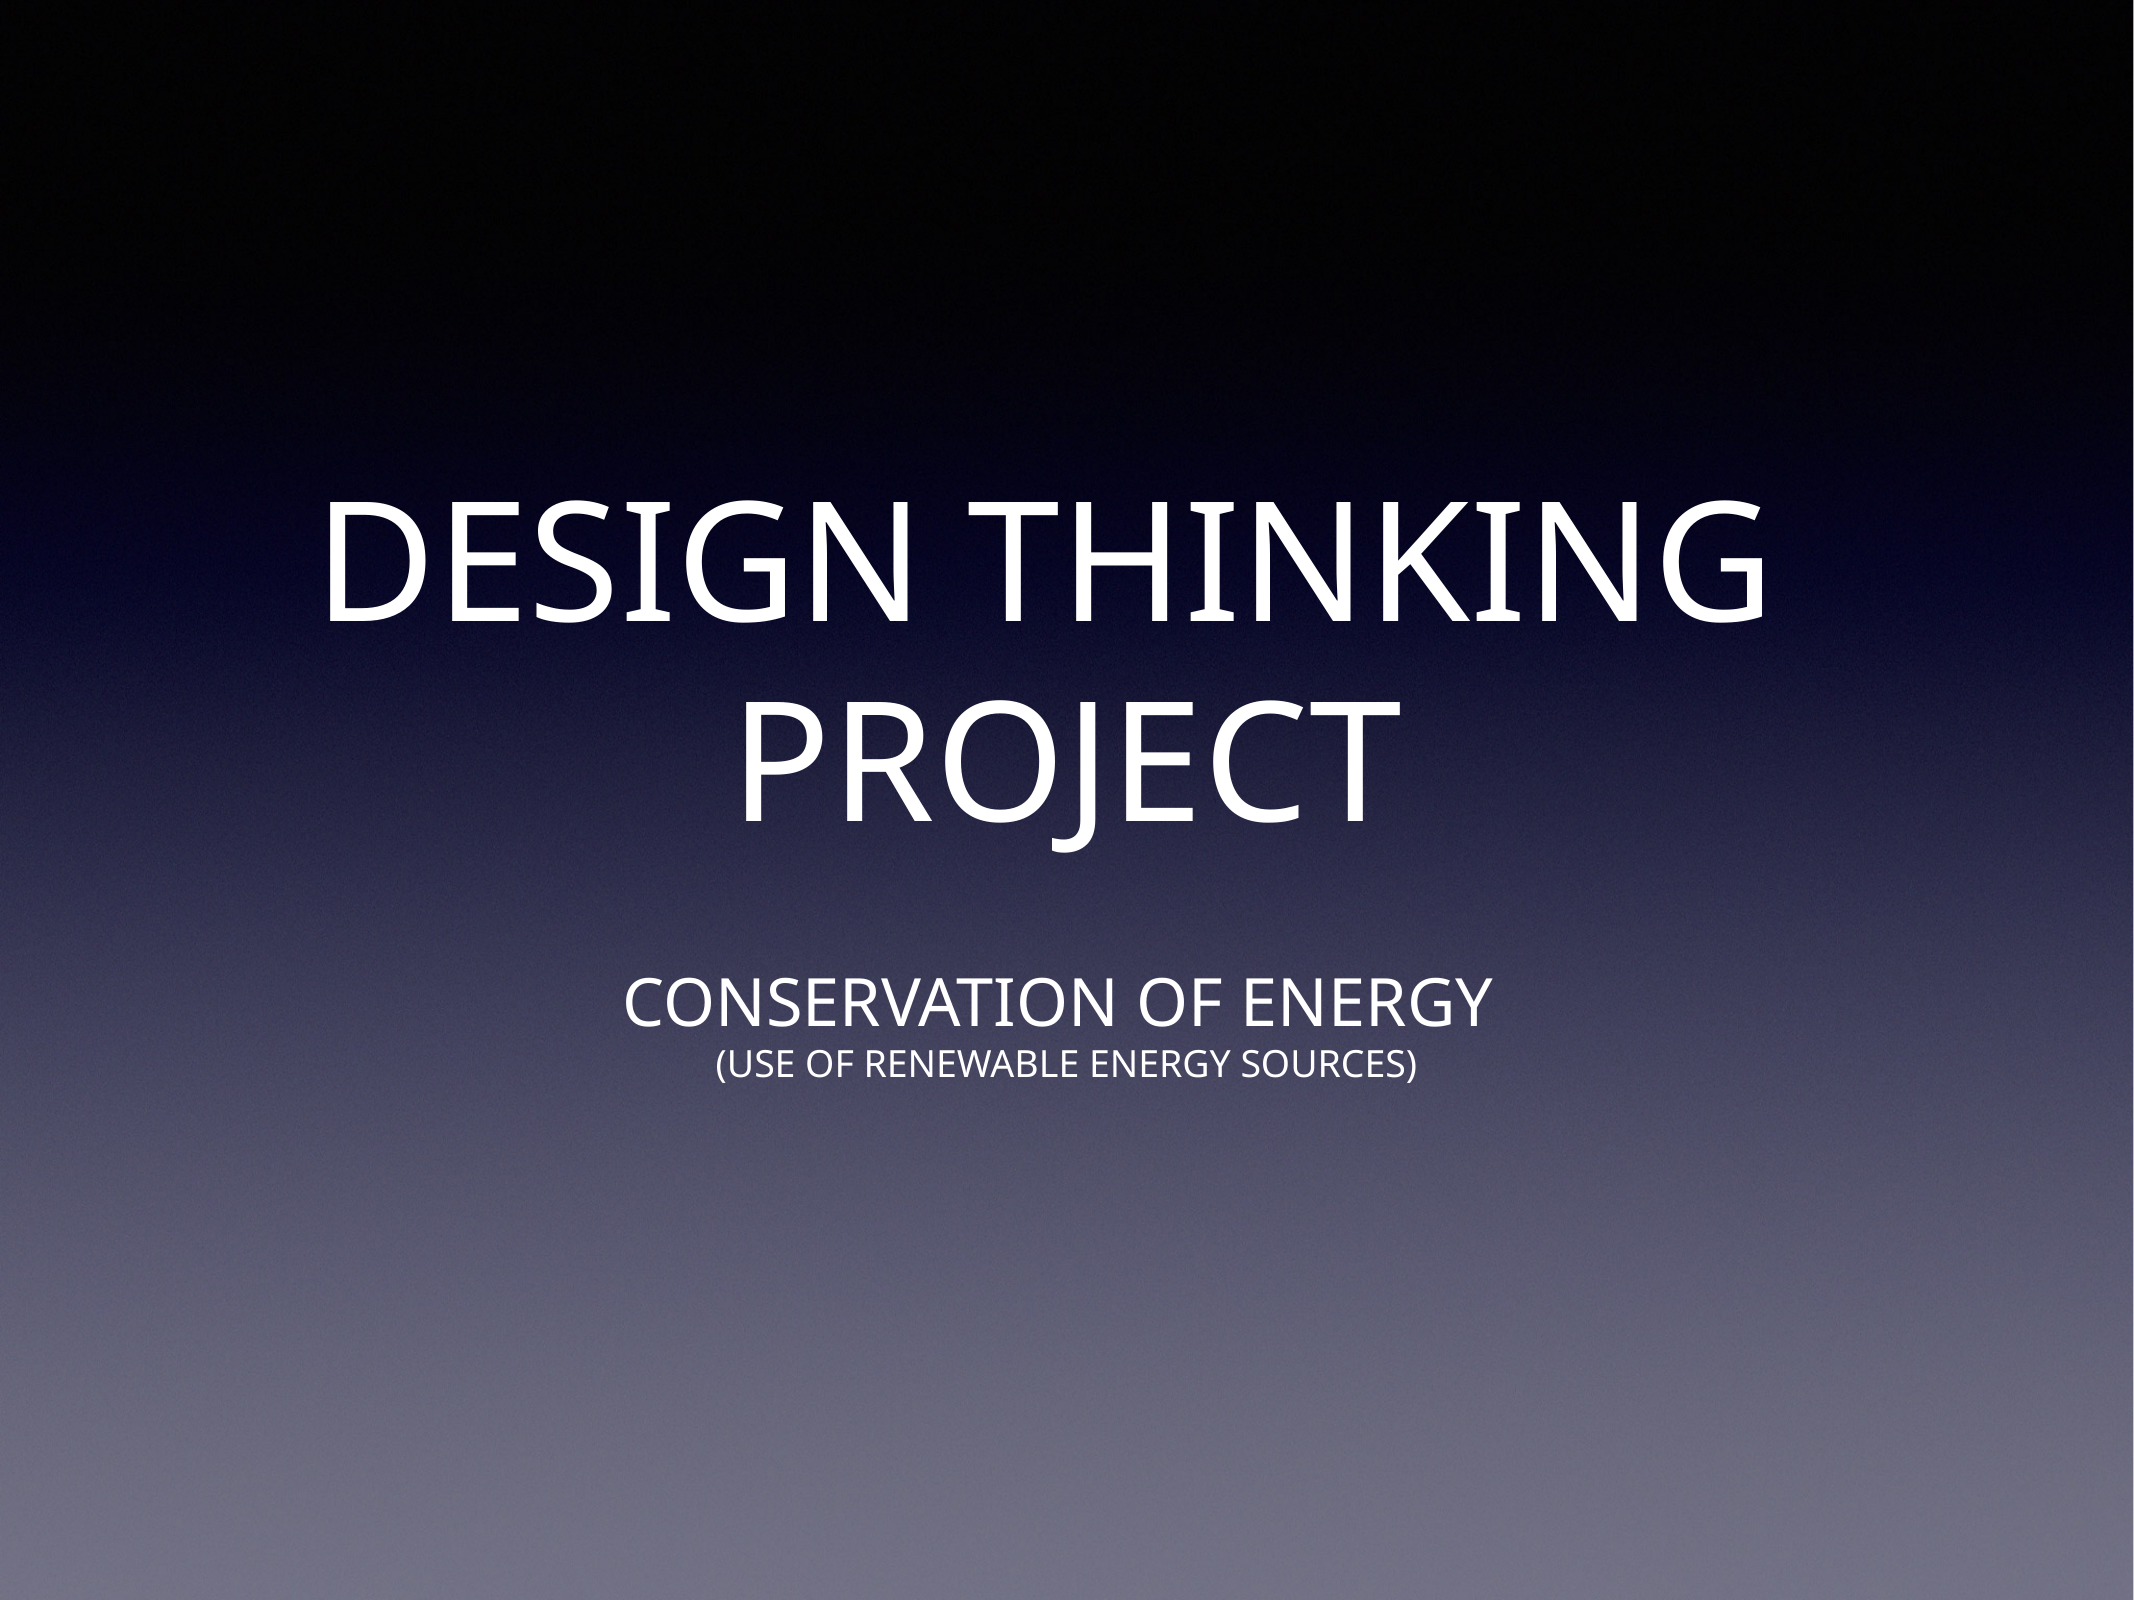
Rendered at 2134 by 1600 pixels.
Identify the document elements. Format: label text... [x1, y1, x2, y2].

subtitle CONSERVATION OF ENERGY (USE OF RENEWABLE ENERGY SOURCES) [207, 951, 1926, 1138]
title DESIGN THINKING PROJECT [207, 321, 1926, 864]
picture [0, 0, 2134, 1600]
